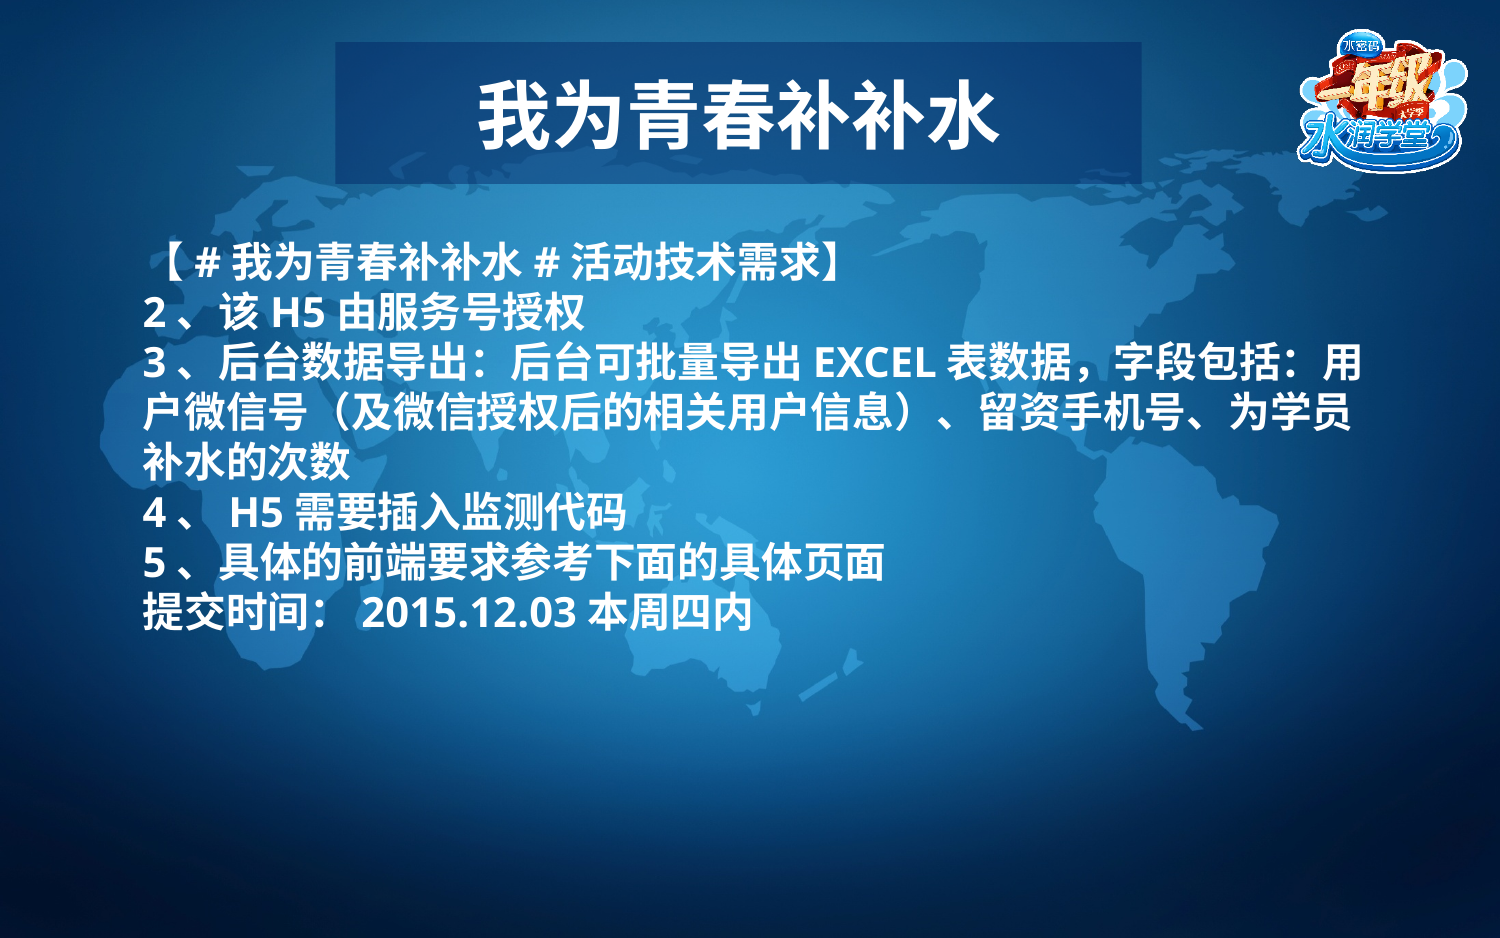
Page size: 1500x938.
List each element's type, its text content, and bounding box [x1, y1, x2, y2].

picture [0, 0, 1500, 938]
text_box 【#我为青春补补水#活动技术需求】 2、该H5由服务号授权 3、后台数据导出：后台可批量导出EXCEL表数据，字段包括：用户微信号（及微信授权后的相关用户信息）、留资手机号、为学员补水的次数 4、H5需要插入监测代码 5、具体的前端要求参考下面的具体页面 提交时间：2015.12.03本周四内 [127, 228, 1400, 644]
text_box 我为青春补补水 [334, 41, 1143, 185]
